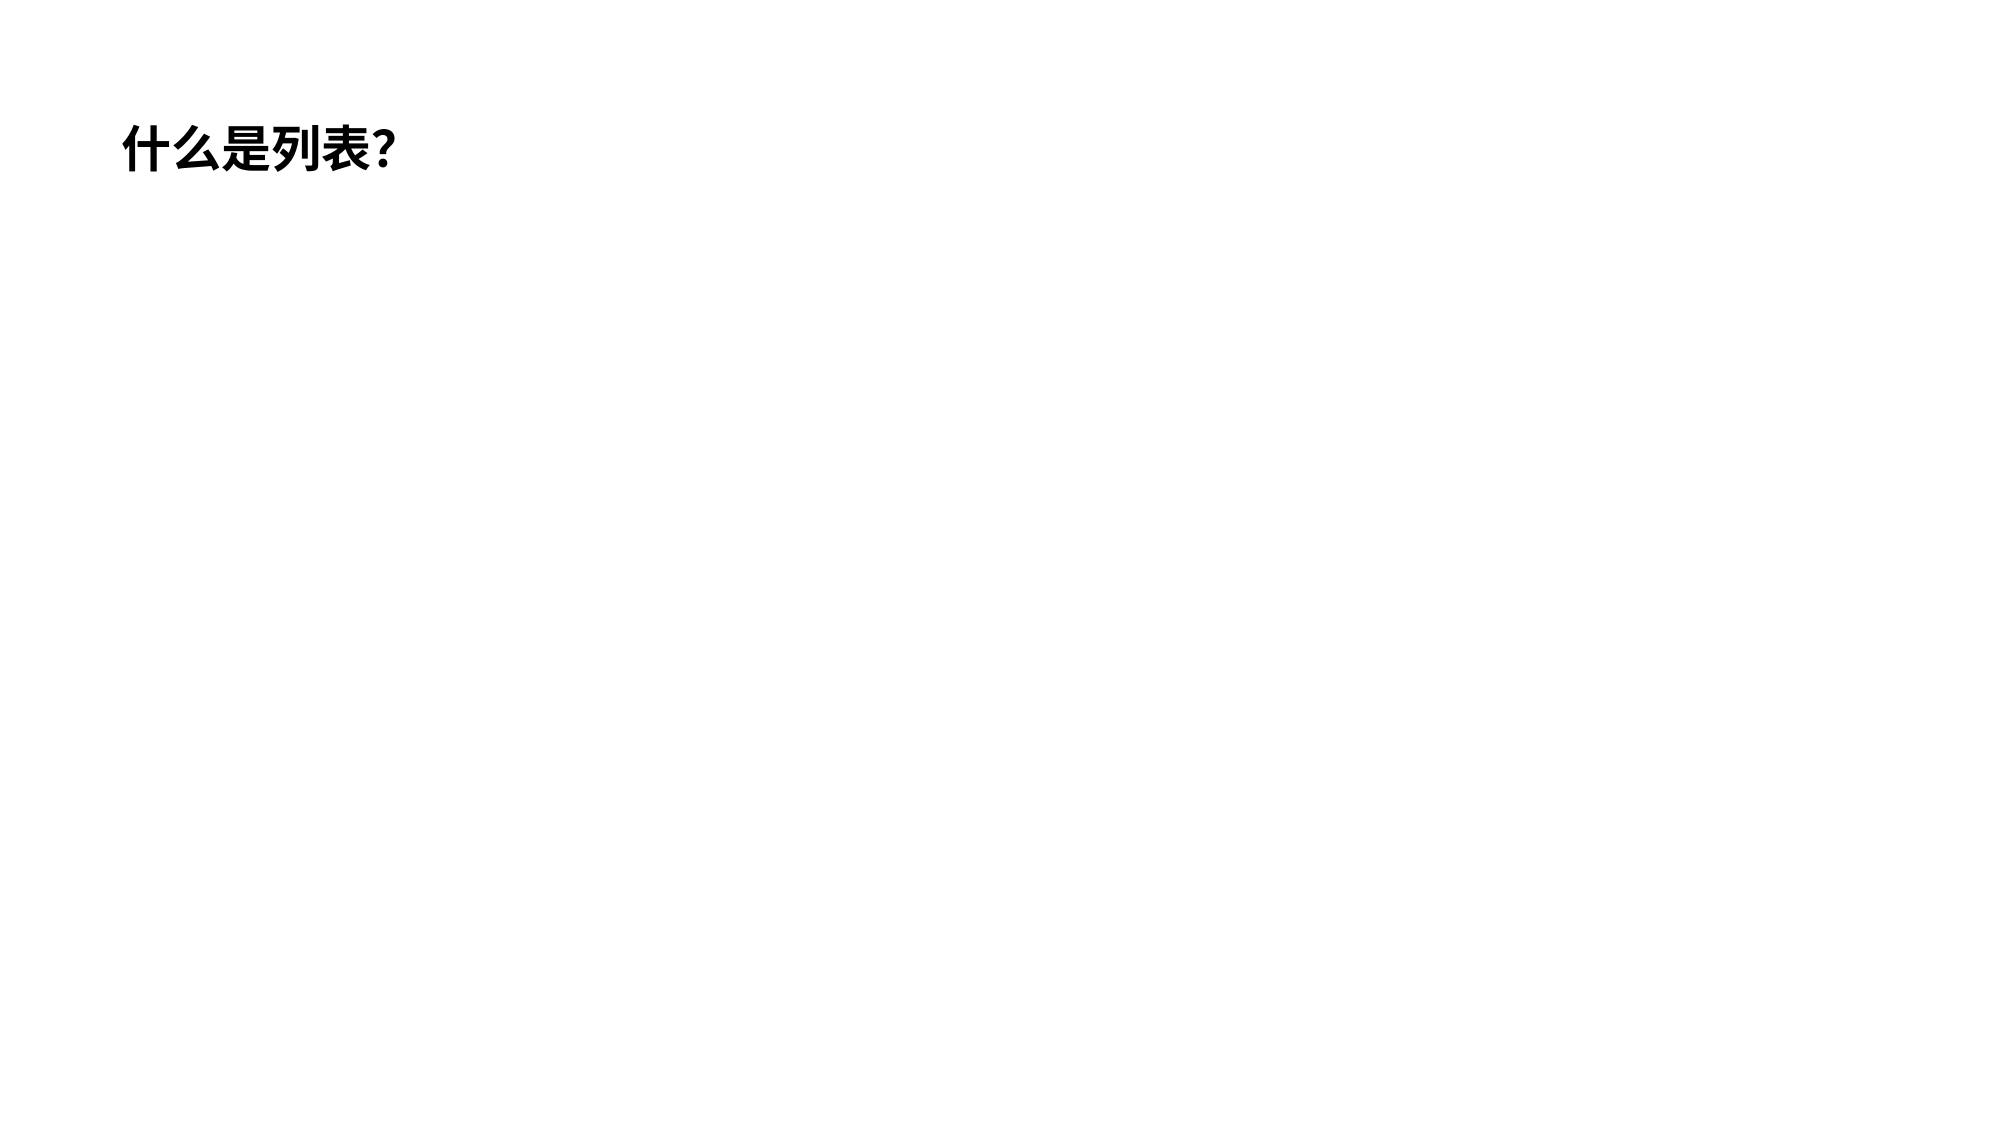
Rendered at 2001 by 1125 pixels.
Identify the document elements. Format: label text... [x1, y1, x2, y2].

title 什么是列表？ [106, 42, 1832, 260]
